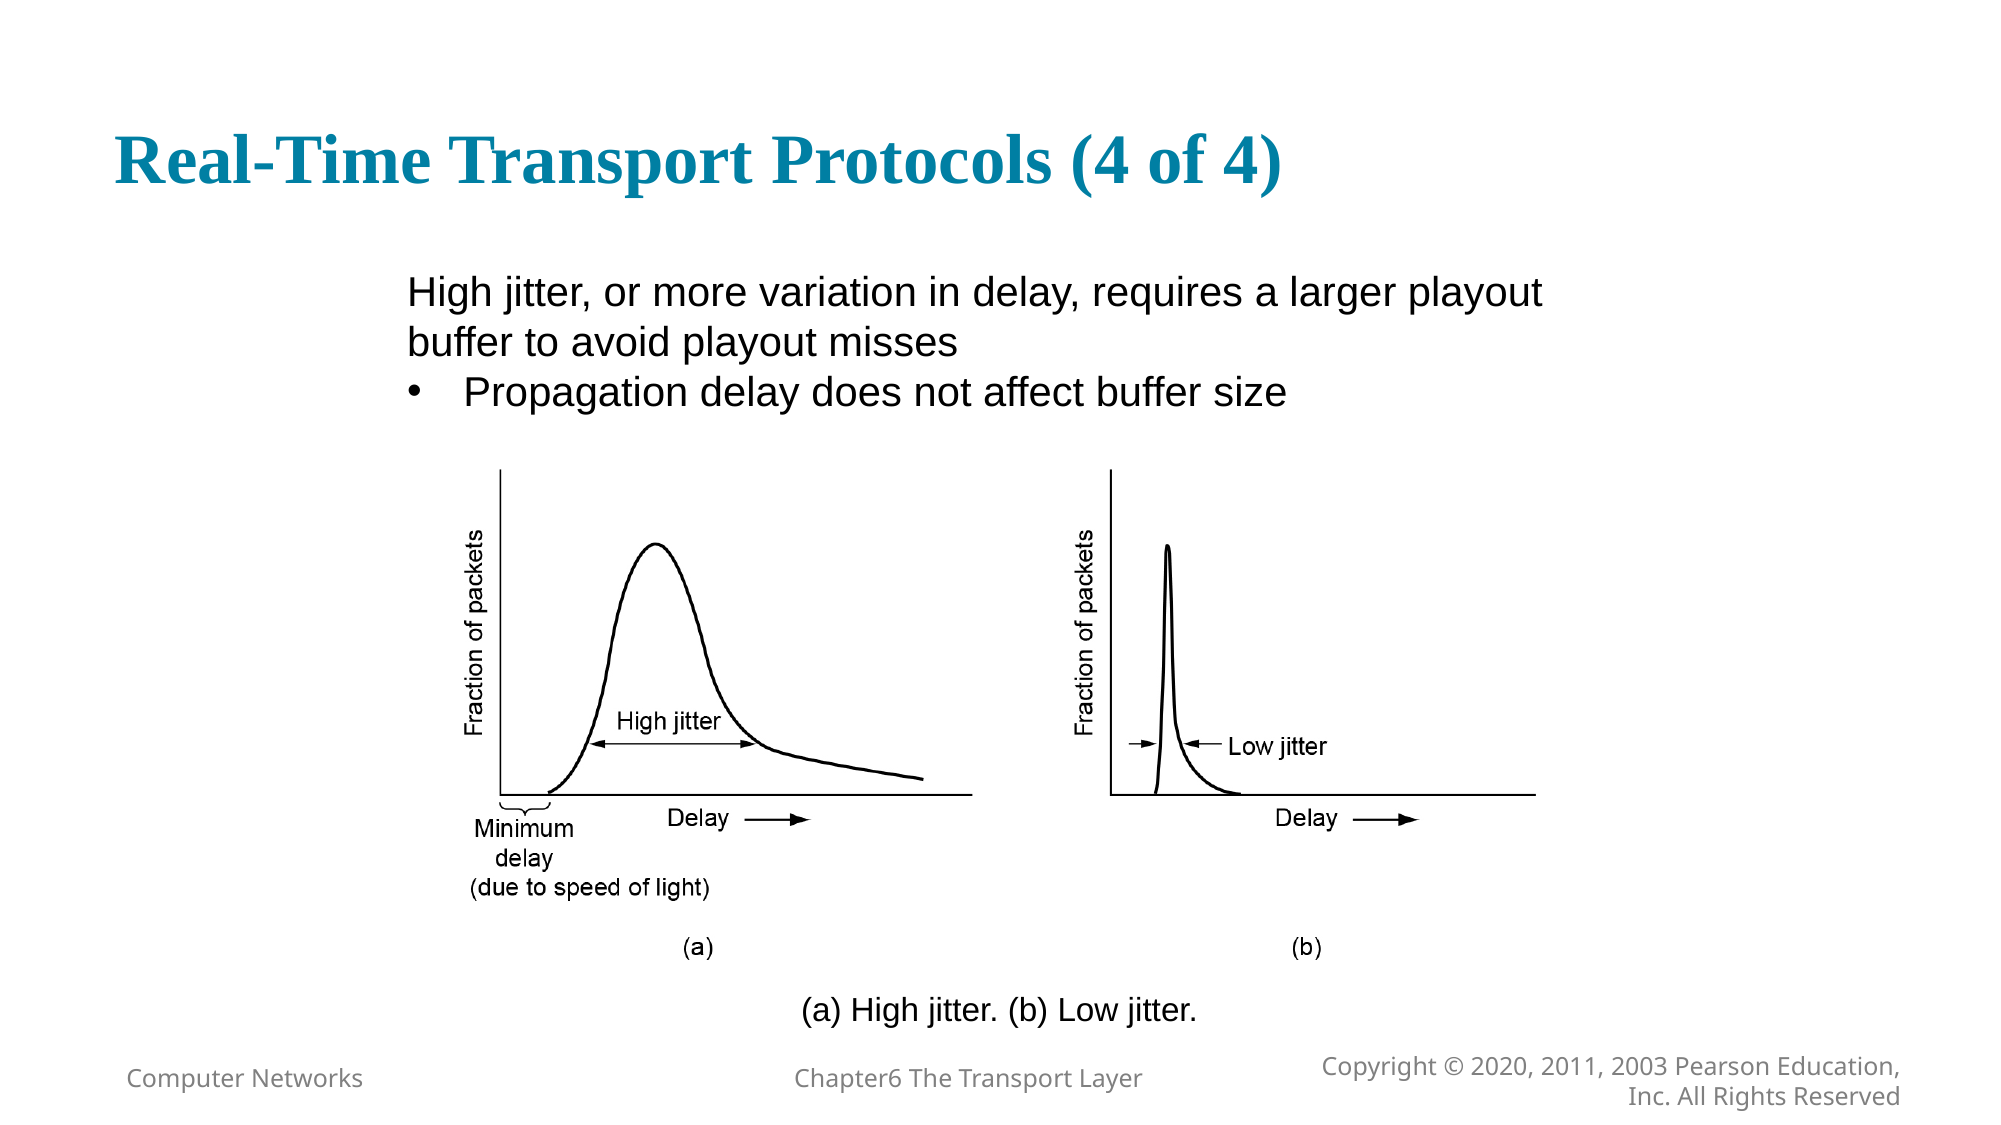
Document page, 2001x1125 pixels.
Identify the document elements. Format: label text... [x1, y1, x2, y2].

list (a) High jitter. (b) Low jitter. [324, 875, 1675, 1043]
title Real-Time Transport Protocols (4 of 4) [99, 37, 1900, 213]
text_box High jitter, or more variation in delay, requires a larger playout buffer to avoid playout misses Propagation delay does not affect buffer size [392, 257, 1610, 423]
picture [464, 469, 1536, 960]
